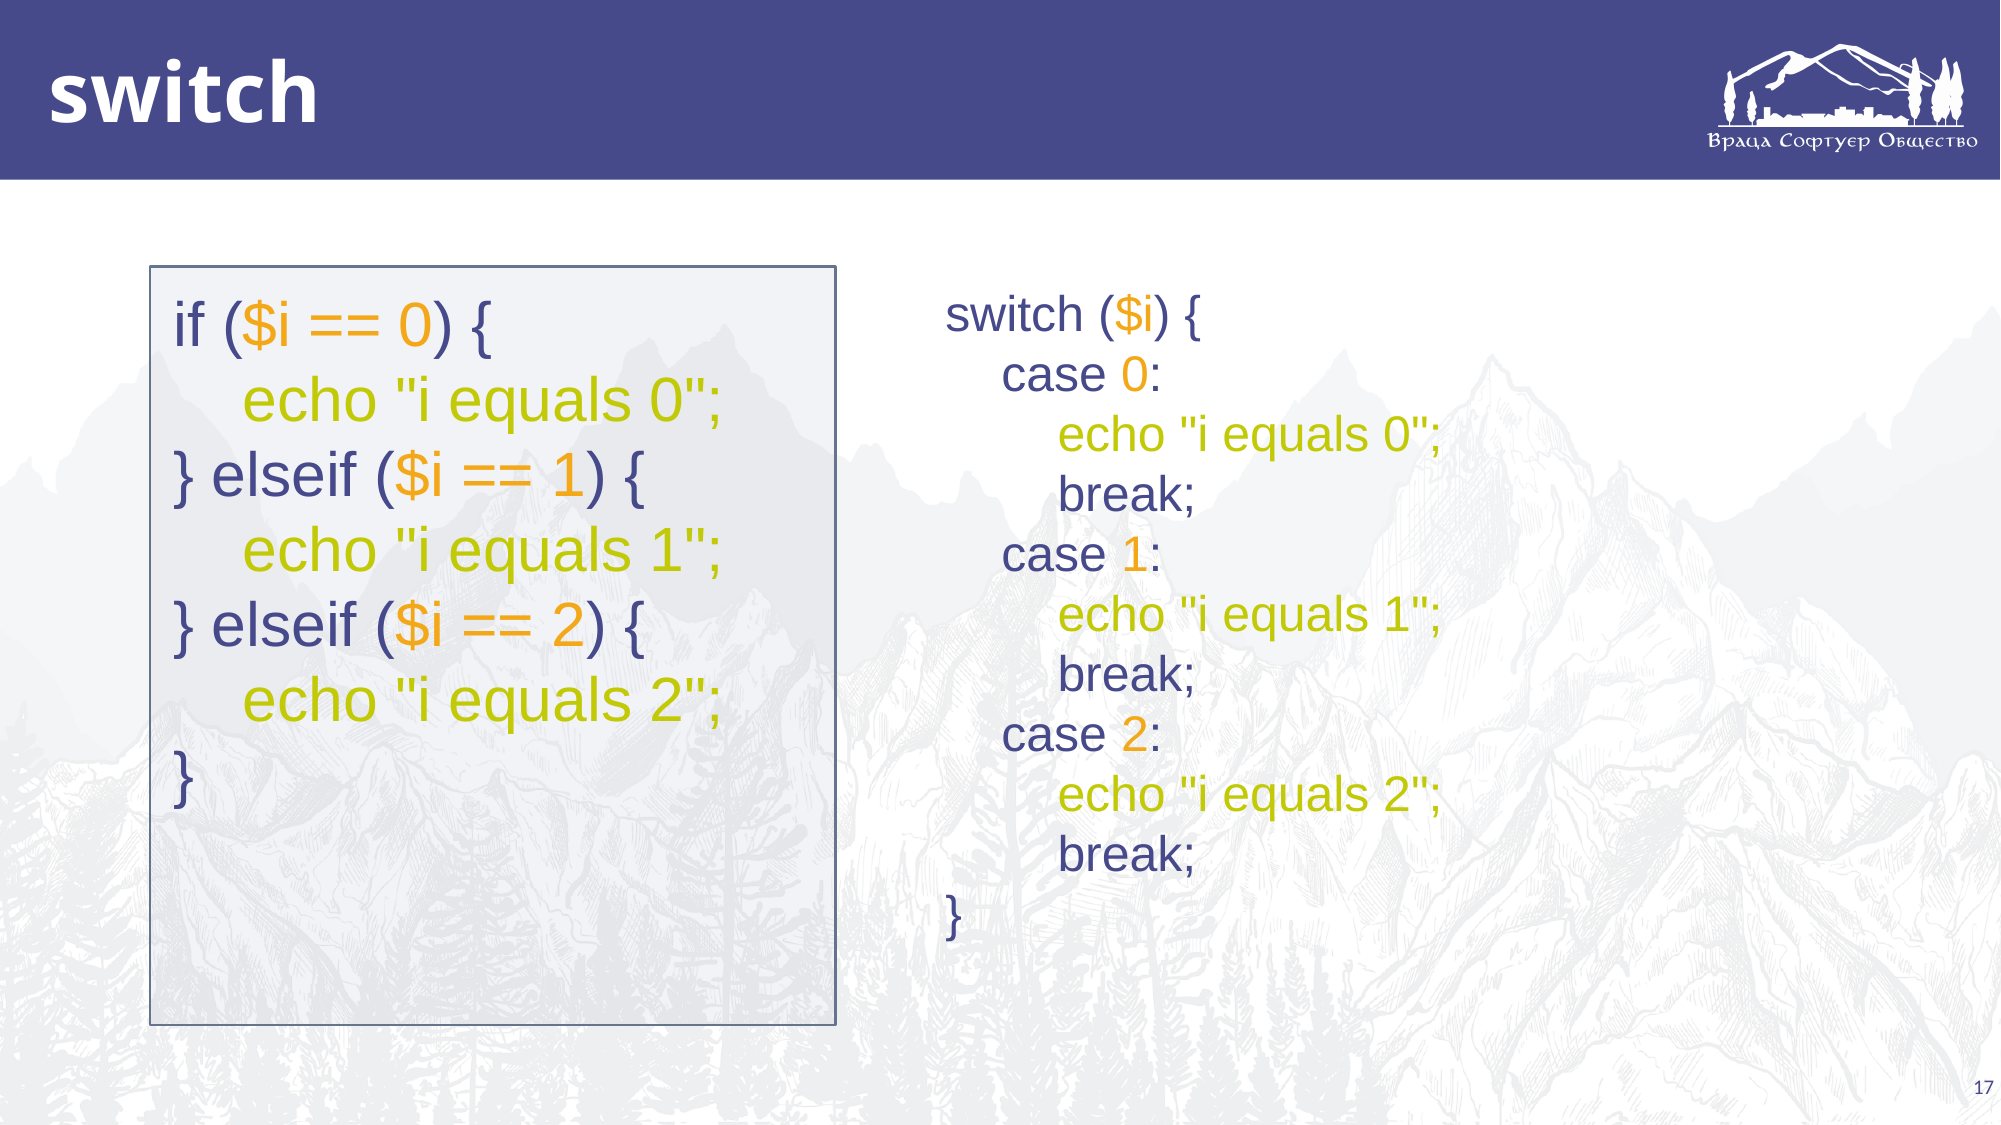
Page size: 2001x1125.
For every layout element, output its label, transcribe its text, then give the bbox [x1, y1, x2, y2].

picture [1703, 19, 1981, 165]
list c [31, 196, 1970, 1050]
slide_number 17 [1929, 1070, 2000, 1103]
title switch [31, 16, 1591, 162]
text_box switch ($i) { case 0: echo "i equals 0"; break; case 1: echo "i equals 1"; break; case 2: echo "i equals 2"; break; } [930, 266, 1820, 1025]
text_box if ($i == 0) { echo "i equals 0"; } elseif ($i == 1) { echo "i equals 1"; } elseif ($i == 2) { echo "i equals 2"; } [149, 266, 836, 1025]
